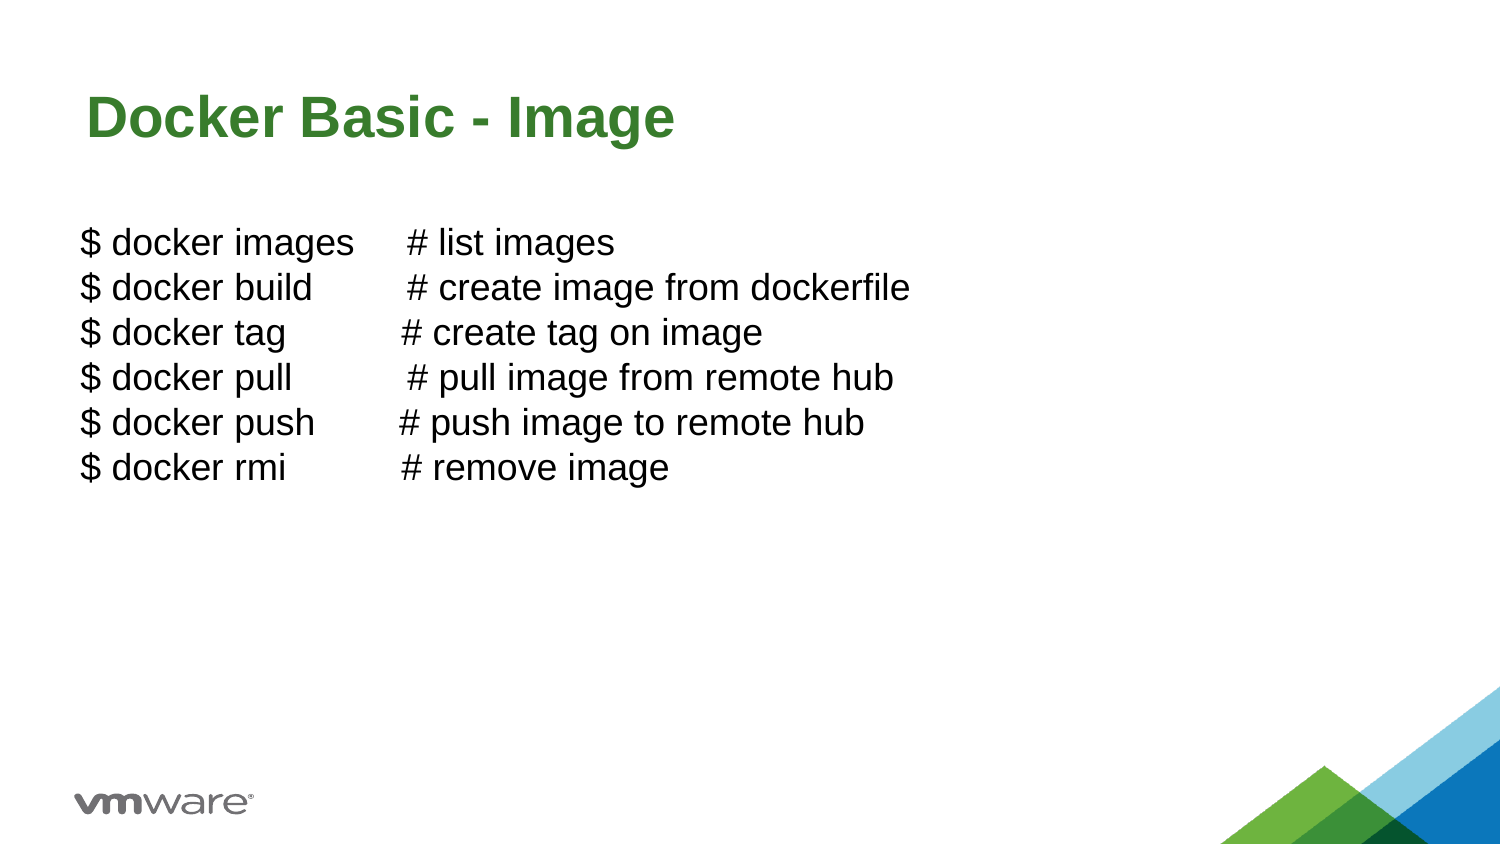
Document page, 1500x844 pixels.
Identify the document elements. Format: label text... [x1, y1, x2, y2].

text_box $ docker images # list images $ docker build # create image from dockerfile $ docker tag # create tag on image $ docker pull # pull image from remote hub $ docker push # push image to remote hub $ docker rmi # remove image [65, 210, 1416, 720]
title Docker Basic - Image [86, 49, 1354, 150]
picture [1209, 684, 1500, 844]
